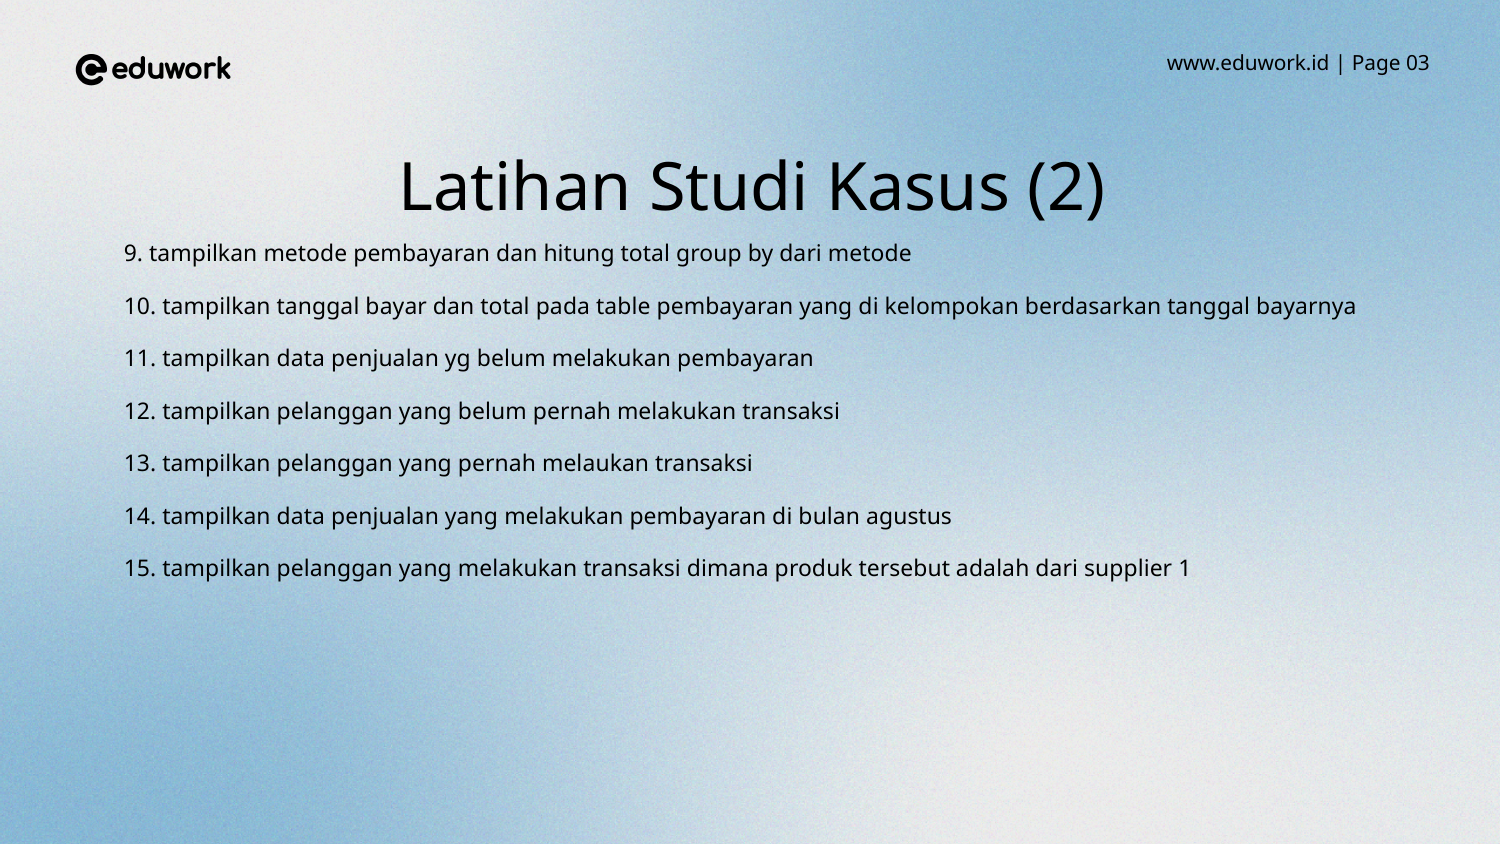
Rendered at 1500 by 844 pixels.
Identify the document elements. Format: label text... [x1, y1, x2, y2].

text_box 9. tampilkan metode pembayaran dan hitung total group by dari metode 10. tampilkan tanggal bayar dan total pada table pembayaran yang di kelompokan berdasarkan tanggal bayarnya 11. tampilkan data penjualan yg belum melakukan pembayaran 12. tampilkan pelanggan yang belum pernah melakukan transaksi 13. tampilkan pelanggan yang pernah melaukan transaksi 14. tampilkan data penjualan yang melakukan pembayaran di bulan agustus 15. tampilkan pelanggan yang melakukan transaksi dimana produk tersebut adalah dari supplier 1 [108, 223, 1377, 763]
text_box www.eduwork.id | Page 03 [1134, 37, 1445, 88]
text_box Latihan Studi Kasus (2) [300, 88, 1205, 223]
picture [0, 0, 1500, 844]
